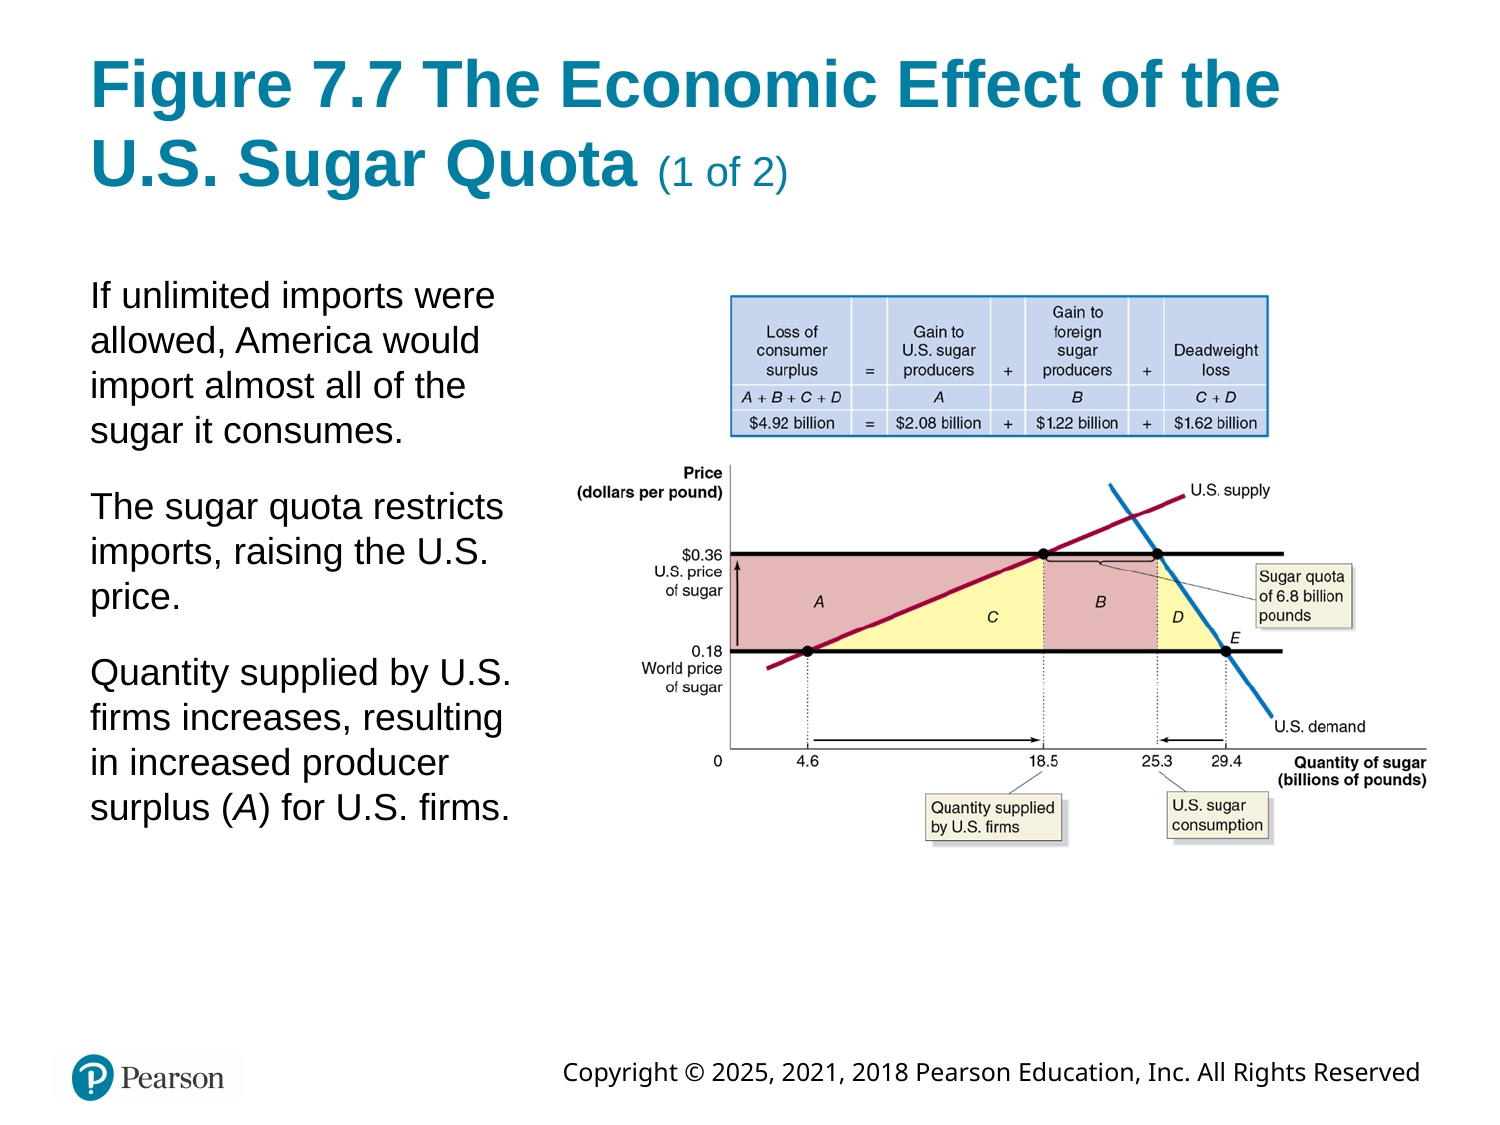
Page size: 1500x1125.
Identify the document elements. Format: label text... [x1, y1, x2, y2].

title Figure 7.7 The Economic Effect of the U.S. Sugar Quota (1 of 2) [75, 35, 1425, 216]
list If unlimited imports were allowed, America would import almost all of the sugar it consumes. The sugar quota restricts imports, raising the U.S. price. Quantity supplied by U.S. firms increases, resulting in increased producer surplus (A) for U.S. firms. [75, 255, 536, 943]
picture [51, 1053, 245, 1102]
picture [568, 284, 1436, 857]
